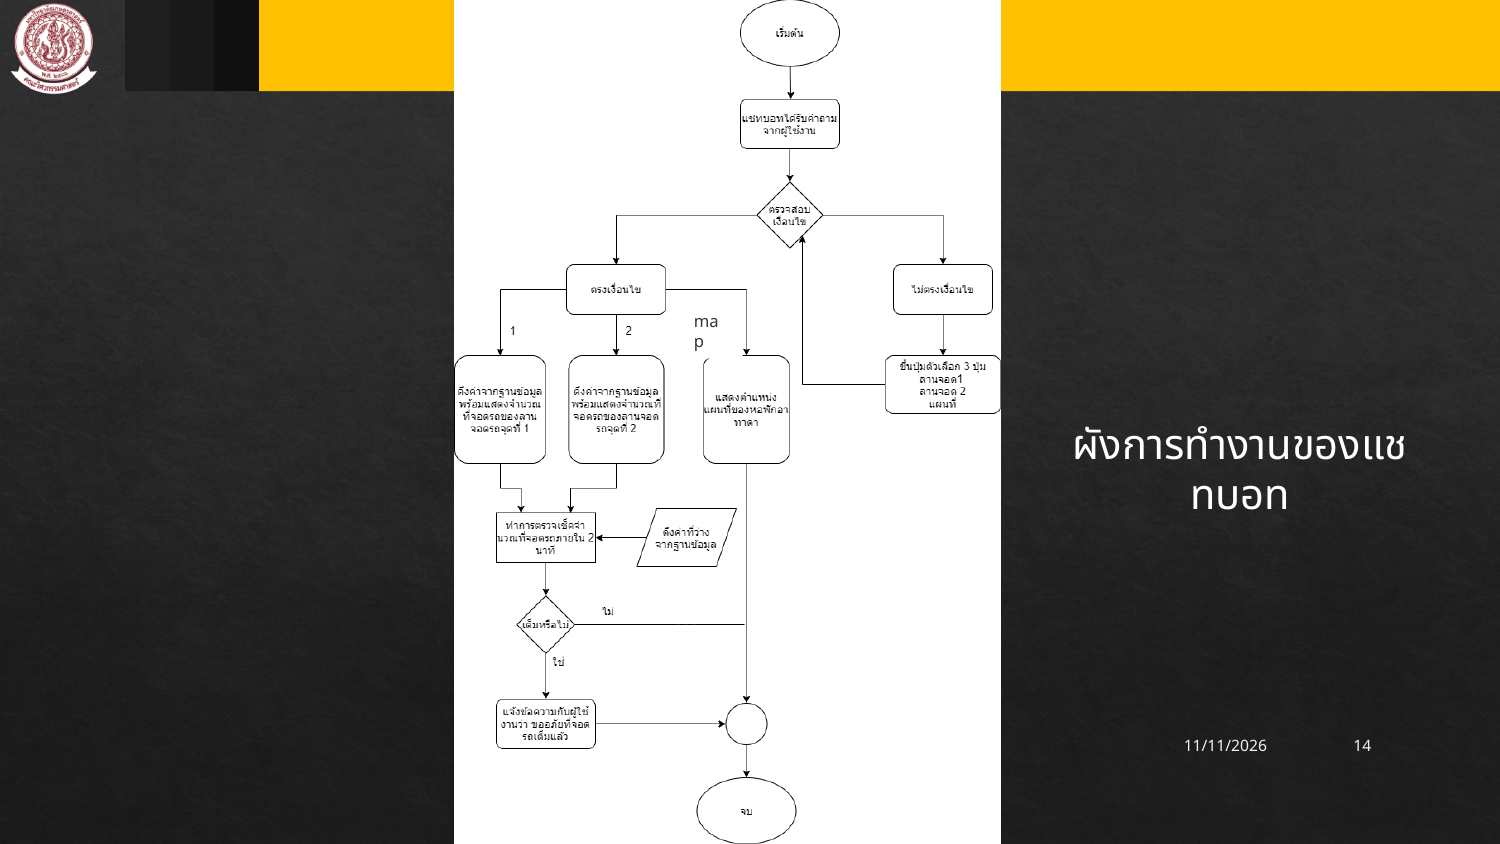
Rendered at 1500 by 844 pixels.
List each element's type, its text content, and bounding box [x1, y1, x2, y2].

picture [6, 0, 102, 113]
picture [454, 0, 1002, 844]
slide_number 14 [1293, 723, 1387, 769]
text_box ผังการทำงานของแชทบอท [1045, 410, 1436, 525]
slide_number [1009, 723, 1283, 769]
